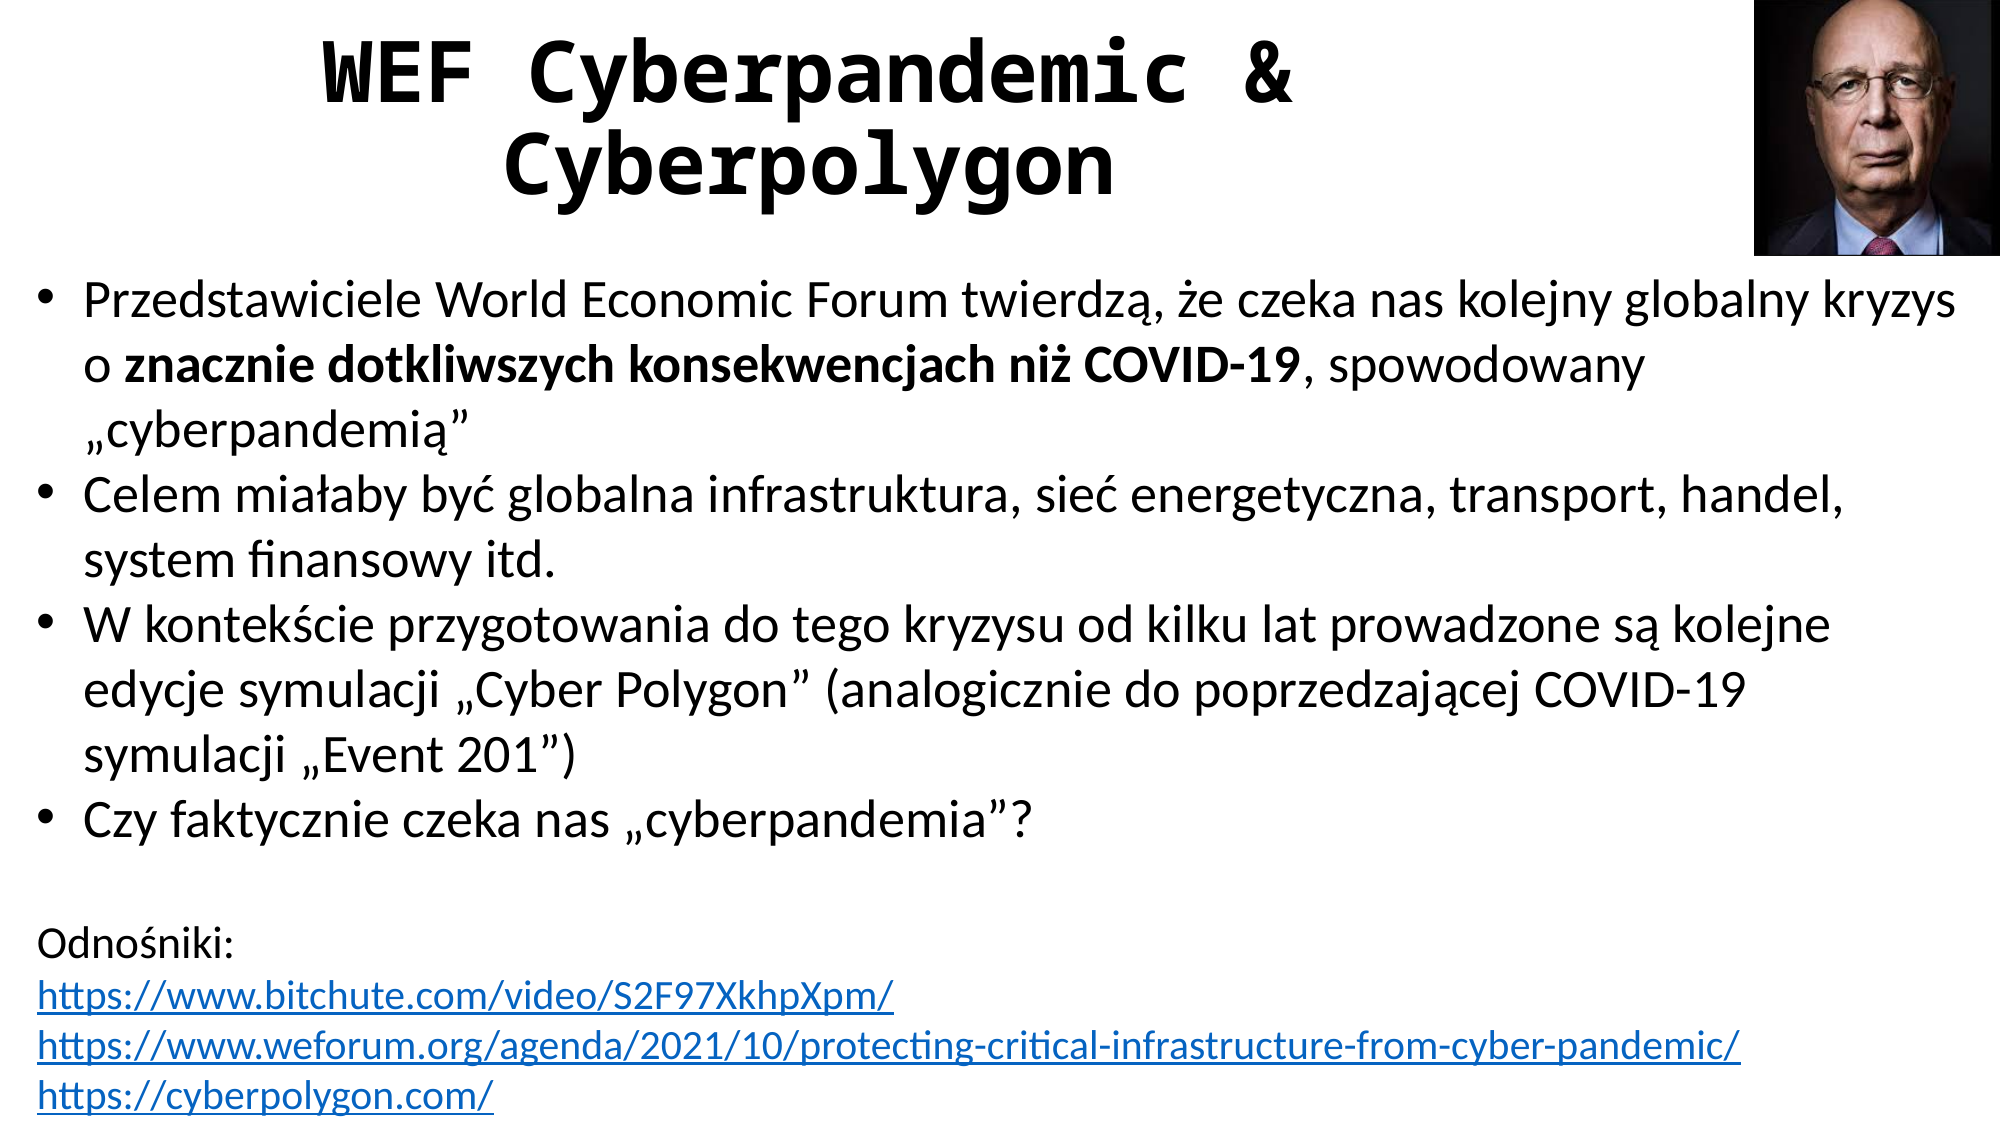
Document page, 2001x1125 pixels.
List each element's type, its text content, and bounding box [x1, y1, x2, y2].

title WEF Cyberpandemic & Cyberpolygon [0, 21, 1620, 221]
picture [1754, 0, 2000, 256]
text_box Przedstawiciele World Economic Forum twierdzą, że czeka nas kolejny globalny kryzys o znacznie dotkliwszych konsekwencjach niż COVID-19, spowodowany „cyberpandemią” Celem miałaby być globalna infrastruktura, sieć energetyczna, transport, handel, system finansowy itd. W kontekście przygotowania do tego kryzysu od kilku lat prowadzone są kolejne edycje symulacji „Cyber Polygon” (analogicznie do poprzedzającej COVID-19 symulacji „Event 201”) Czy faktycznie czeka nas „cyberpandemia”? Odnośniki: https://www.bitchute.com/video/S2F97XkhpXpm/ https://www.weforum.org/agenda/2021/10/protecting-critical-infrastructure-from-cyber-pandemic/ https://cyberpolygon.com/ [22, 256, 1978, 1125]
